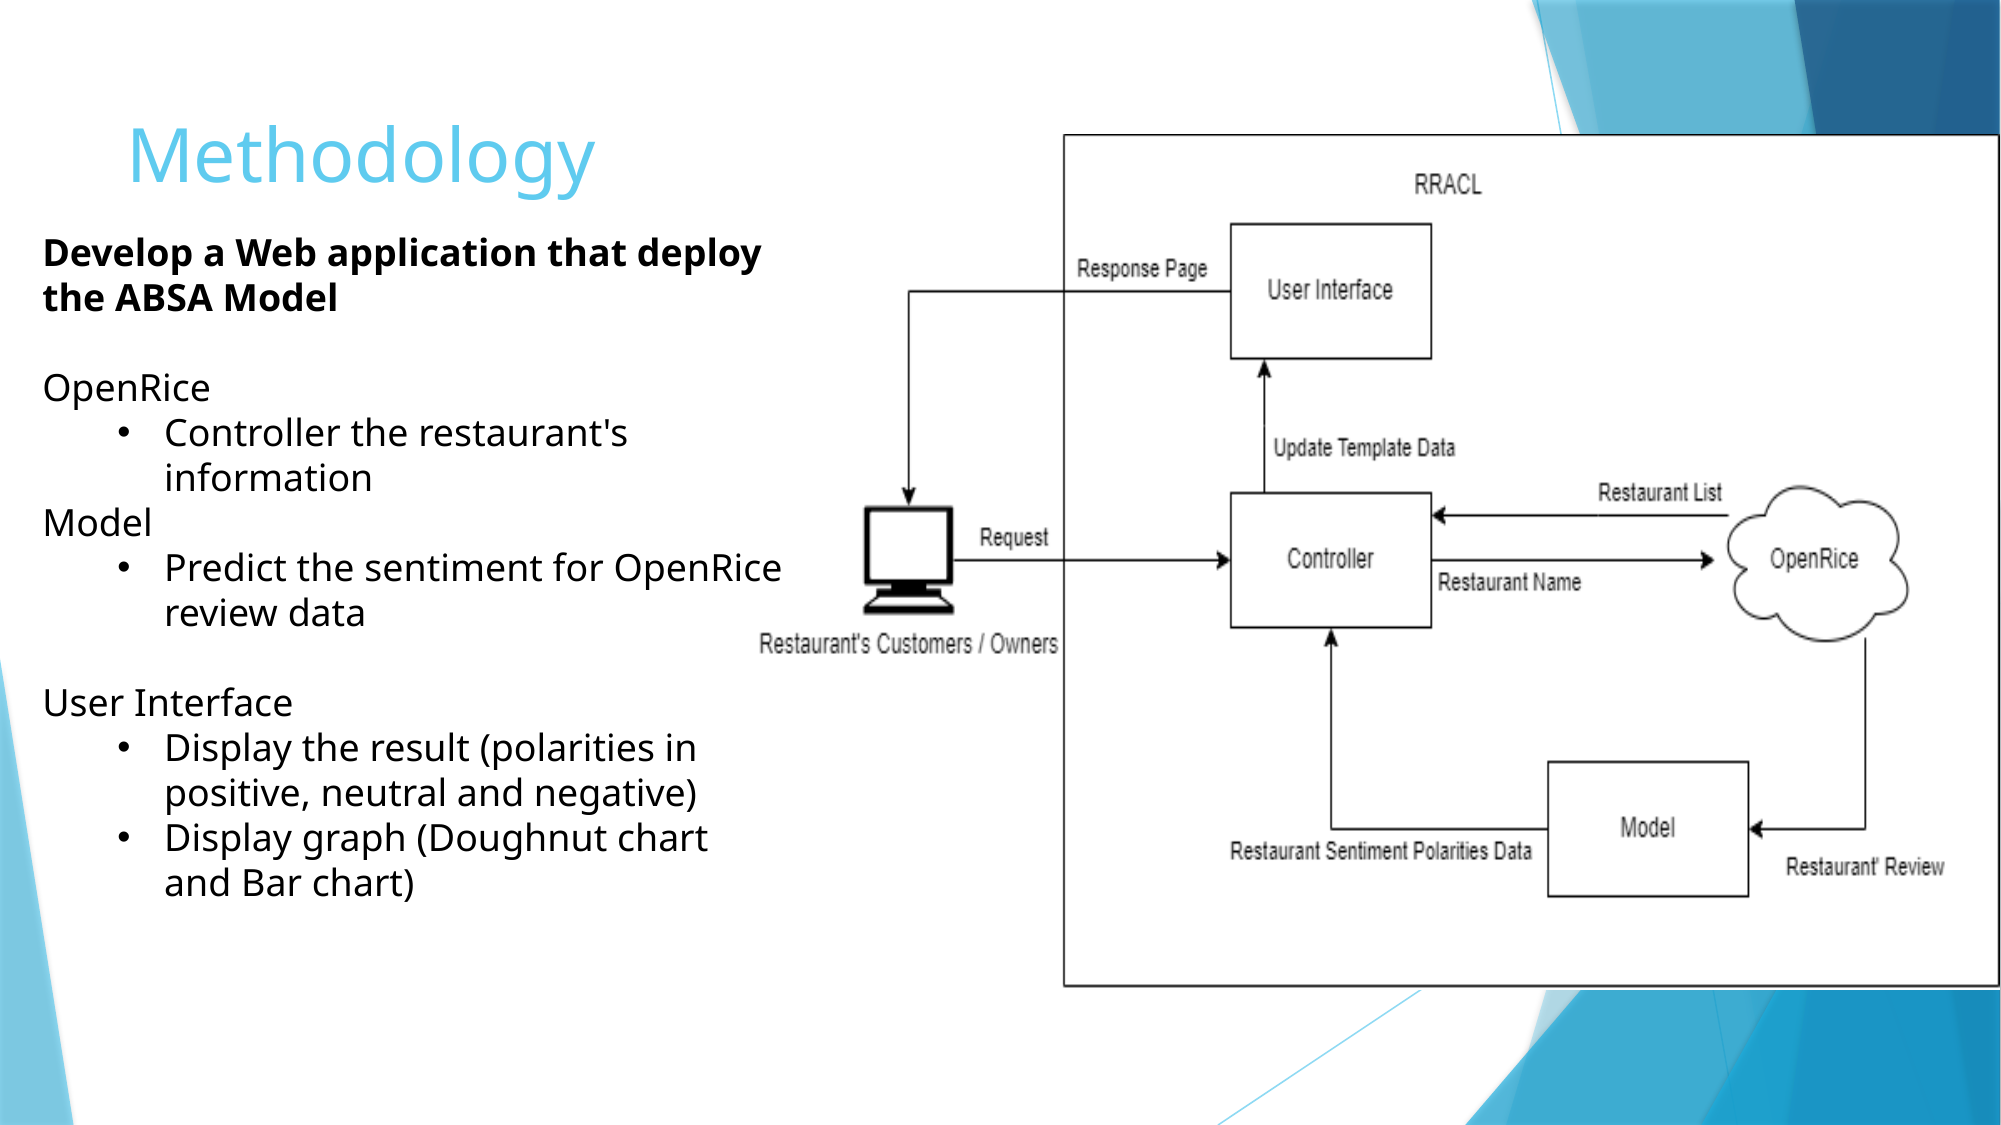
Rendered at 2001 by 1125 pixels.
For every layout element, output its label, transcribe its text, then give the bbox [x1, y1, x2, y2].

title Methodology [111, 99, 1522, 221]
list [757, 134, 2000, 991]
text_box Develop a Web application that deploy the ABSA Model OpenRice Controller the restaurant's information Model Predict the sentiment for OpenRice review data User Interface Display the result (polarities in positive, neutral and negative) Display graph (Doughnut chart and Bar chart) [27, 221, 752, 912]
